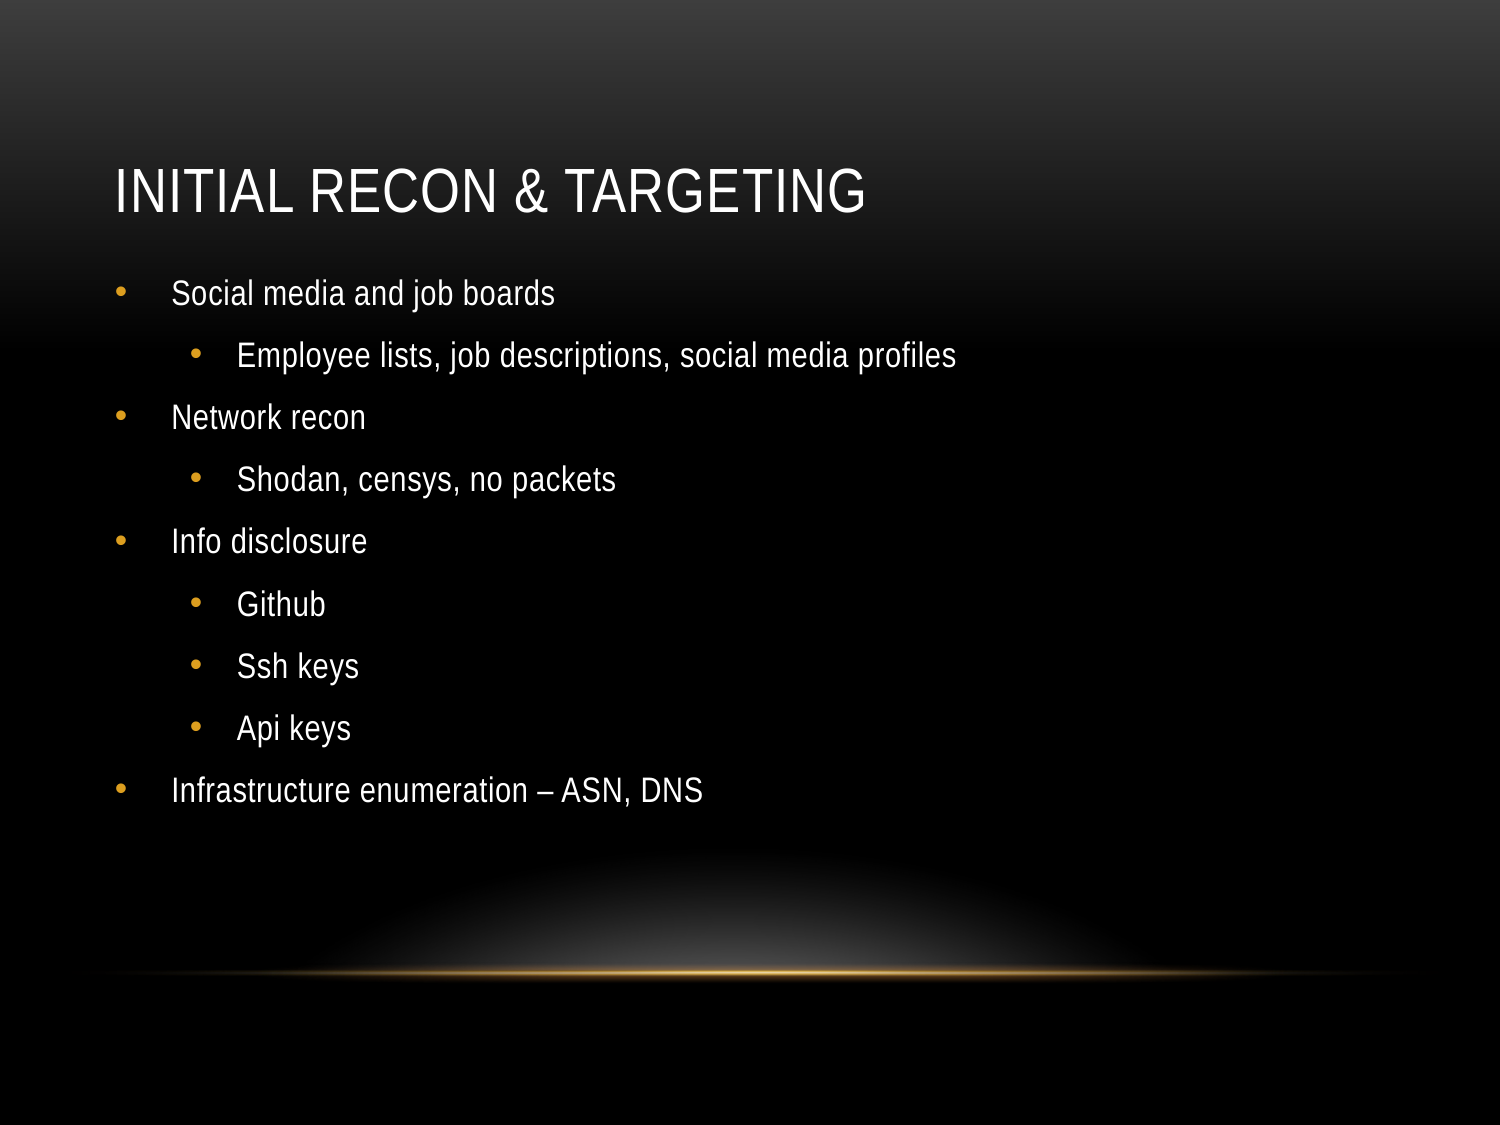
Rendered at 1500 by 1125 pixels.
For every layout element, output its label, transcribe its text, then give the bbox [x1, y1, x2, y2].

title Initial recon & Targeting [99, 45, 1400, 233]
picture [0, 0, 1500, 1125]
list Social media and job boards Employee lists, job descriptions, social media profiles Network recon Shodan, censys, no packets Info disclosure Github Ssh keys Api keys Infrastructure enumeration – ASN, DNS [99, 262, 1400, 938]
